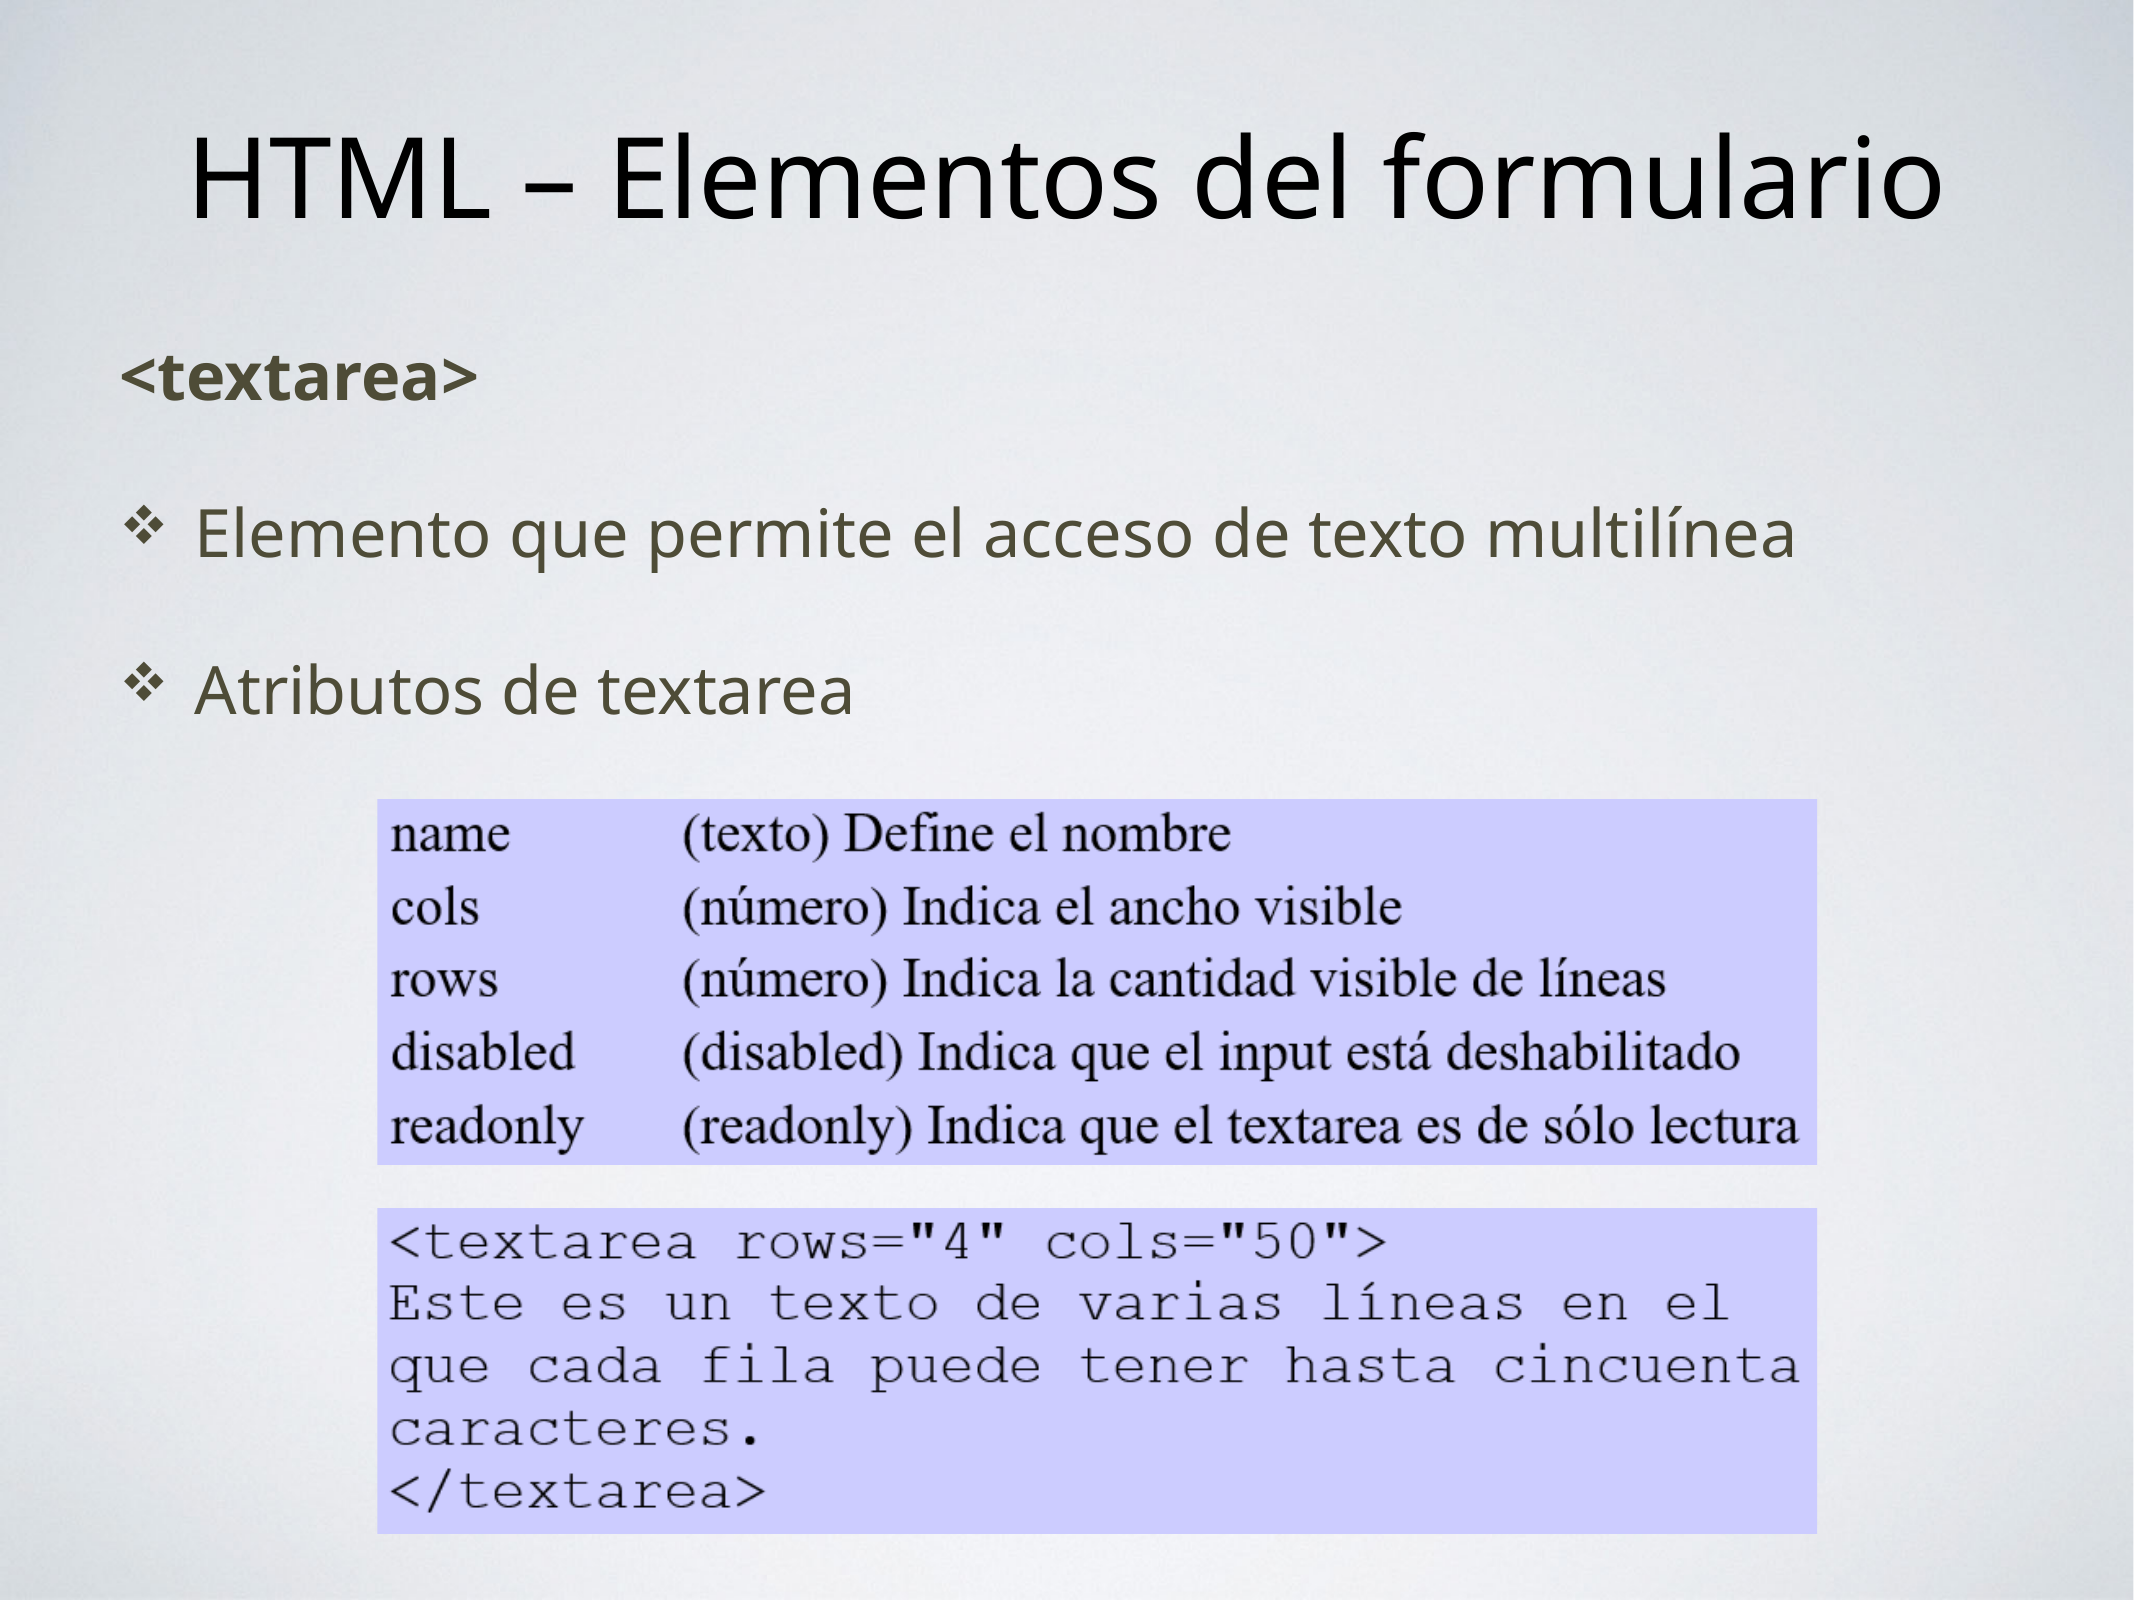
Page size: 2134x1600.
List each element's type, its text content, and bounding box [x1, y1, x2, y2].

title HTML – Elementos del formulario [57, 41, 2076, 307]
picture [0, 0, 2134, 1600]
list <textarea> Elemento que permite el acceso de texto multilínea Atributos de textarea [118, 305, 2076, 757]
